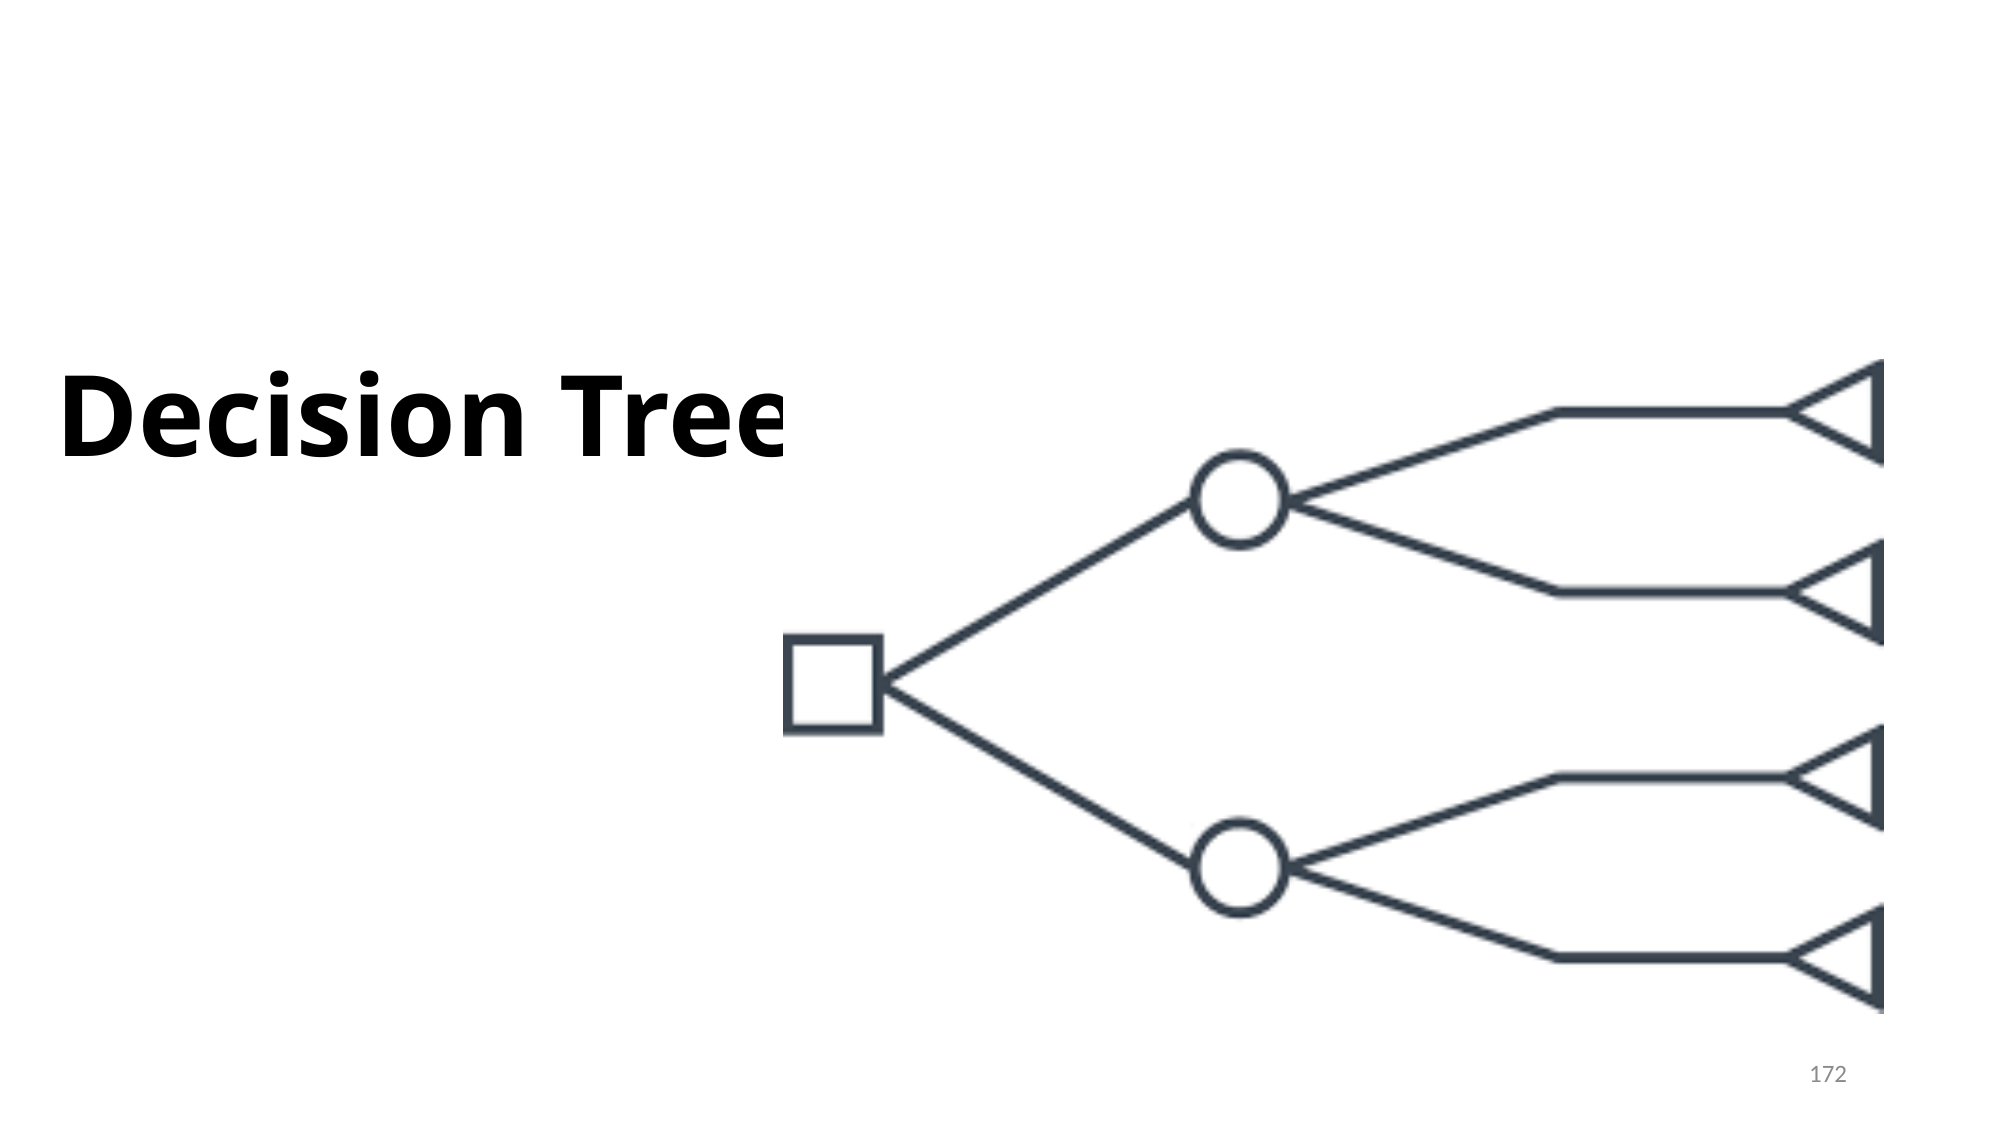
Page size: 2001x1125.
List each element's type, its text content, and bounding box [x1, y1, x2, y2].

picture [783, 359, 1884, 1014]
slide_number 172 [1412, 1042, 1863, 1103]
title Decision Trees [40, 172, 1766, 489]
